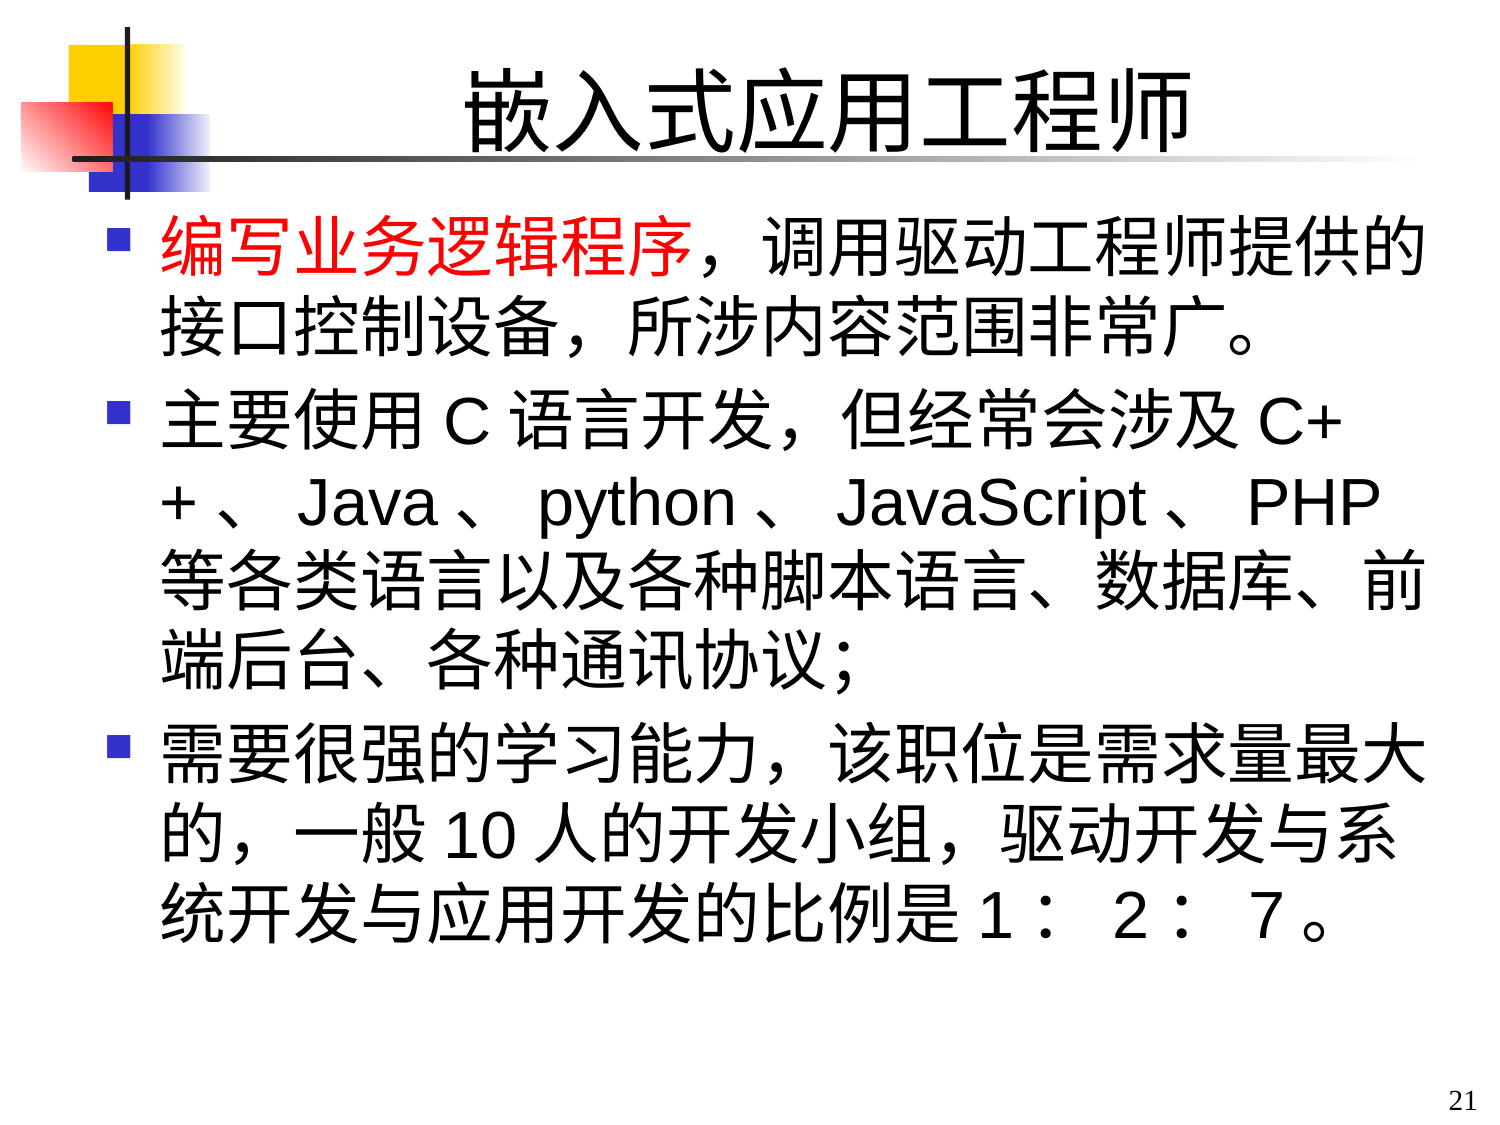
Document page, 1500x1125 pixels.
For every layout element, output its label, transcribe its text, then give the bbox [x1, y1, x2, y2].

title 嵌入式应用工程师 [188, 16, 1468, 172]
list 编写业务逻辑程序，调用驱动工程师提供的接口控制设备，所涉内容范围非常广。 主要使用C语言开发，但经常会涉及C++、Java、python、JavaScript、PHP等各类语言以及各种脚本语言、数据库、前端后台、各种通讯协议； 需要很强的学习能力，该职位是需求量最大的，一般10人的开发小组，驱动开发与系统开发与应用开发的比例是1：2：7。 [88, 197, 1470, 1007]
